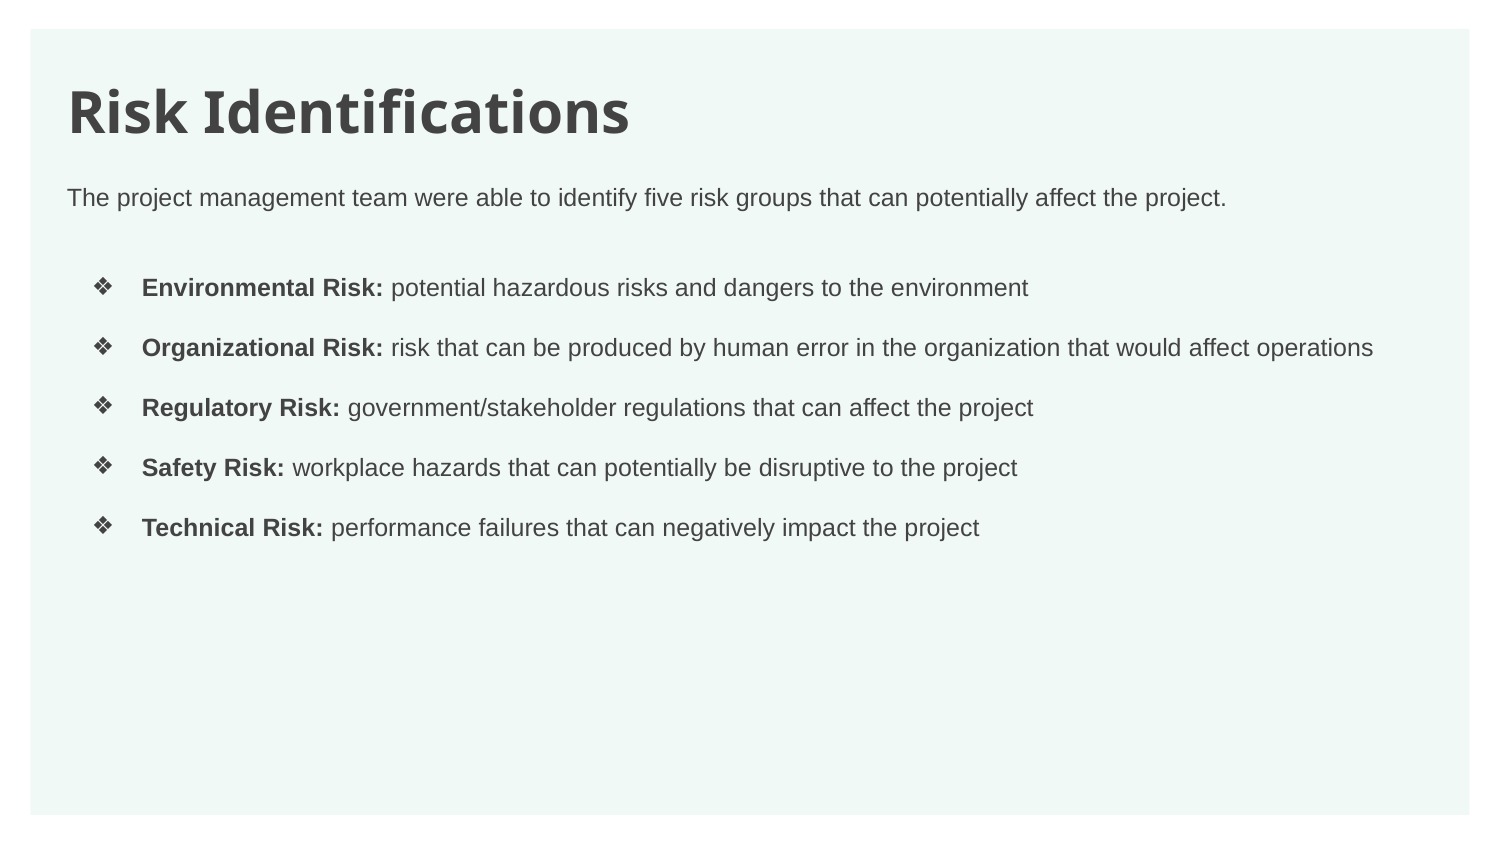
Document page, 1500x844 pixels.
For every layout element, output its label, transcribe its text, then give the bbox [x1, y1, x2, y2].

text_box The project management team were able to identify five risk groups that can potentially affect the project. Environmental Risk: potential hazardous risks and dangers to the environment Organizational Risk: risk that can be produced by human error in the organization that would affect operations Regulatory Risk: government/stakeholder regulations that can affect the project Safety Risk: workplace hazards that can potentially be disruptive to the project Technical Risk: performance failures that can negatively impact the project [51, 166, 1478, 782]
title Risk Identifications [52, 60, 1397, 155]
